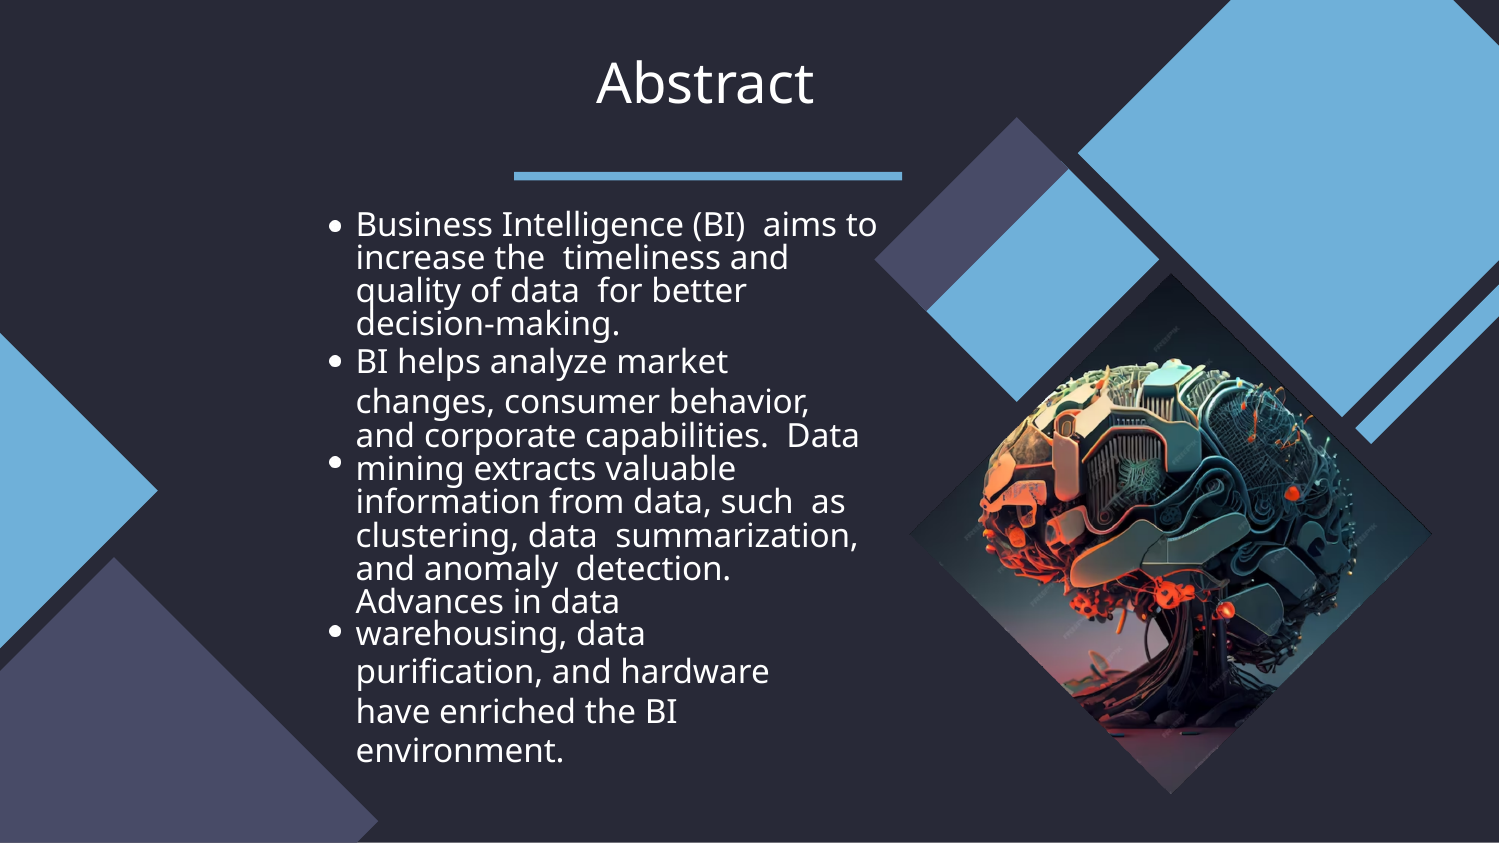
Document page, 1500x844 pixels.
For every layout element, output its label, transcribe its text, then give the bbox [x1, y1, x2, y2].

picture [908, 271, 1432, 795]
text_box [0, 332, 379, 843]
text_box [874, 0, 1500, 445]
title Abstract [596, 46, 869, 171]
picture [328, 220, 341, 232]
text_box [514, 171, 869, 181]
title Abstract [596, 181, 869, 189]
text_box Business Intelligence (BI) aims to increase the timeliness and quality of data for better decision-making. BI helps analyze market changes, consumer behavior, and corporate capabilities. Data mining extracts valuable information from data, such as clustering, data summarization, and anomaly detection. Advances in data warehousing, data purification, and hardware have enriched the BI environment. [355, 202, 888, 771]
